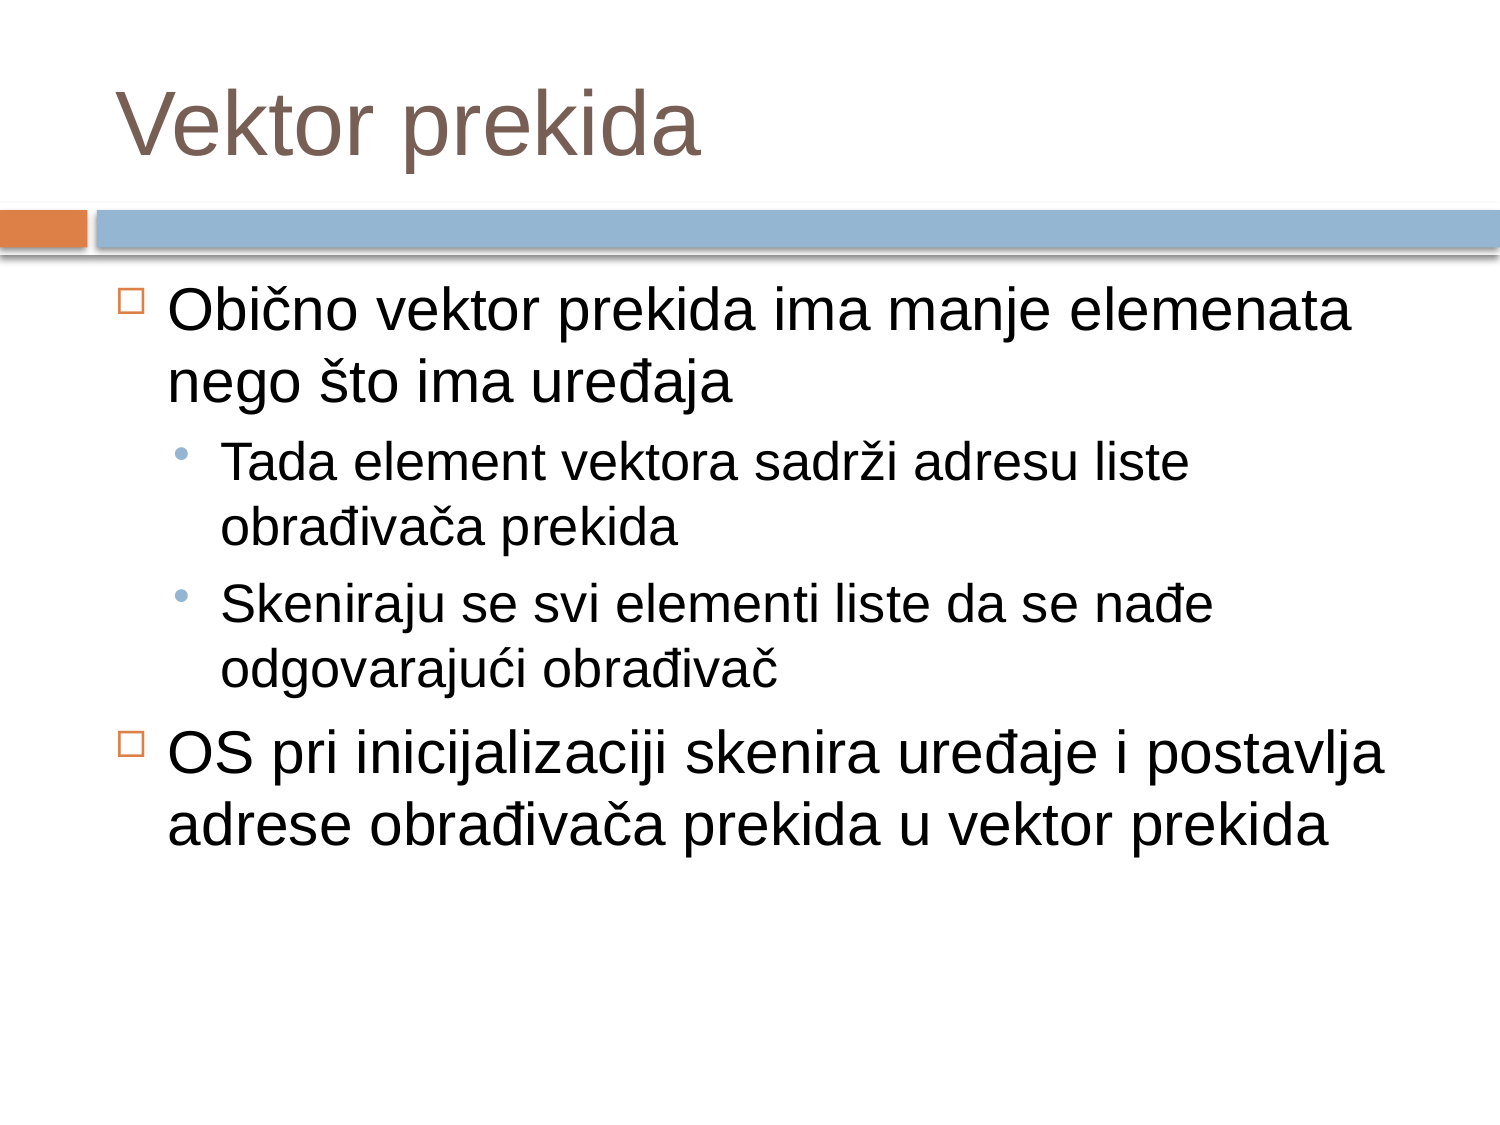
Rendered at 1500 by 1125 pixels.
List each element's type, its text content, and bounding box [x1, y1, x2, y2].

title Vektor prekida [100, 37, 1438, 200]
list Obično vektor prekida ima manje elemenata nego što ima uređaja Tada element vektora sadrži adresu liste obrađivača prekida Skeniraju se svi elementi liste da se nađe odgovarajući obrađivač OS pri inicijalizaciji skenira uređaje i postavlja adrese obrađivača prekida u vektor prekida [100, 262, 1438, 1000]
